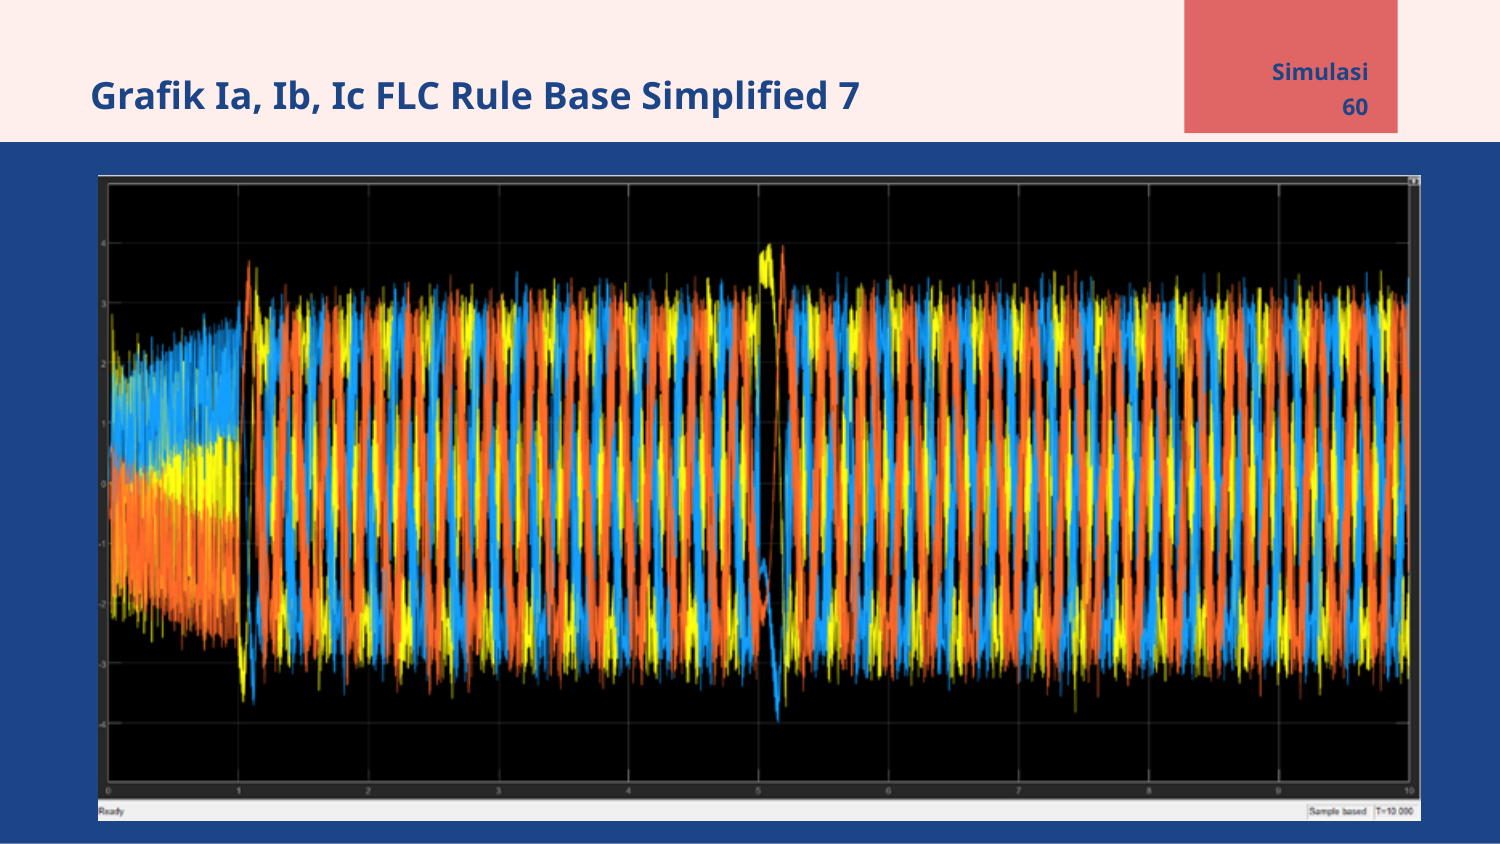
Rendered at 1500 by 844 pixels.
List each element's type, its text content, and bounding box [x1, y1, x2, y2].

text_box [0, 142, 1500, 844]
title Simulasi [1111, 21, 1384, 101]
picture [98, 175, 1421, 821]
slide_number 60 [1293, 77, 1384, 143]
list Grafik Ia, Ib, Ic FLC Rule Base Simplified 7 [0, 49, 1074, 110]
